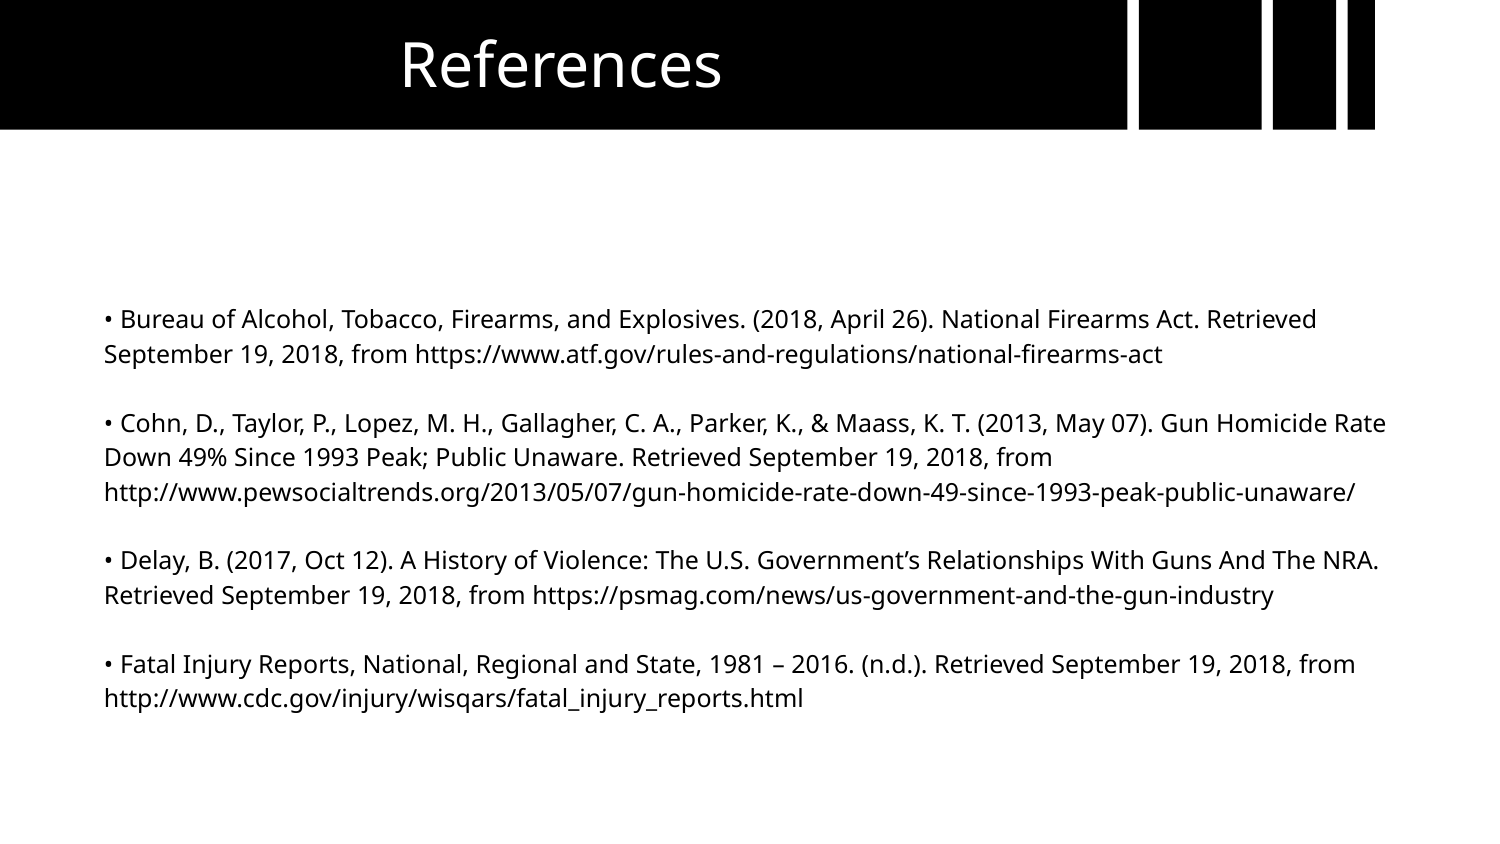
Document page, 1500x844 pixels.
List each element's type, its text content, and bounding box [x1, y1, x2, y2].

text_box [1272, 0, 1337, 130]
text_box [1347, 0, 1375, 130]
text_box References [5, 10, 1119, 88]
text_box [1138, 0, 1262, 130]
text_box • Bureau of Alcohol, Tobacco, Firearms, and Explosives. (2018, April 26). National Firearms Act. Retrieved September 19, 2018, from https://www.atf.gov/rules-and-regulations/national-firearms-act • Cohn, D., Taylor, P., Lopez, M. H., Gallagher, C. A., Parker, K., & Maass, K. T. (2013, May 07). Gun Homicide Rate Down 49% Since 1993 Peak; Public Unaware. Retrieved September 19, 2018, from http://www.pewsocialtrends.org/2013/05/07/gun-homicide-rate-down-49-since-1993-peak-public-unaware/ • Delay, B. (2017, Oct 12). A History of Violence: The U.S. Government’s Relationships With Guns And The NRA. Retrieved September 19, 2018, from https://psmag.com/news/us-government-and-the-gun-industry • Fatal Injury Reports, National, Regional and State, 1981 – 2016. (n.d.). Retrieved September 19, 2018, from http://www.cdc.gov/injury/wisqars/fatal_injury_reports.html [89, 181, 1411, 831]
text_box [0, 0, 1128, 130]
